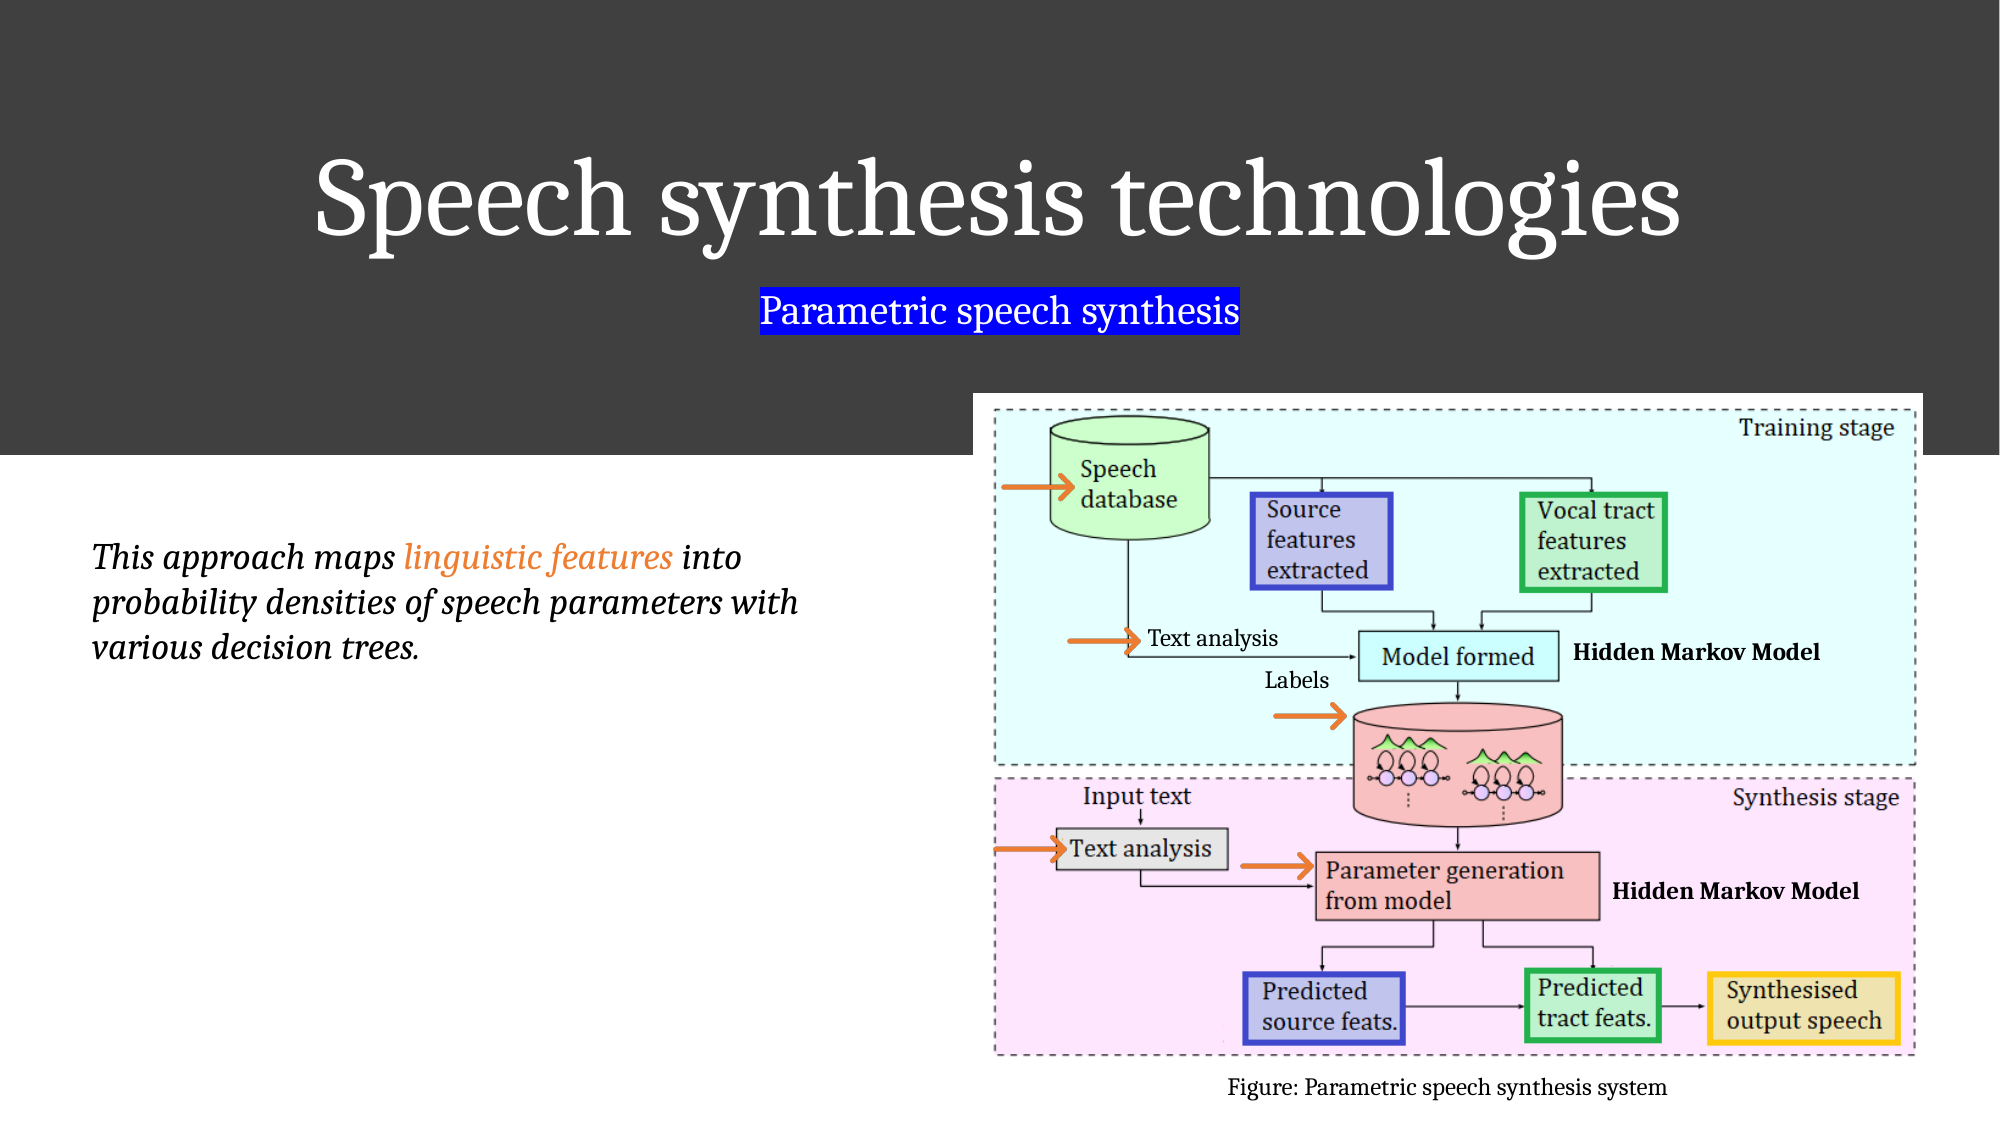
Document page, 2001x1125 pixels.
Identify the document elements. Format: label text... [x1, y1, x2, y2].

list Parametric speech synthesis [138, 280, 1862, 389]
text_box [0, 0, 2000, 456]
title Speech synthesis technologies [138, 58, 1862, 268]
picture [973, 393, 1923, 1080]
text_box This approach maps linguistic features into probability densities of speech parameters with various decision trees. [77, 524, 860, 675]
text_box Figure: Parametric speech synthesis system [1212, 1080, 1684, 1108]
